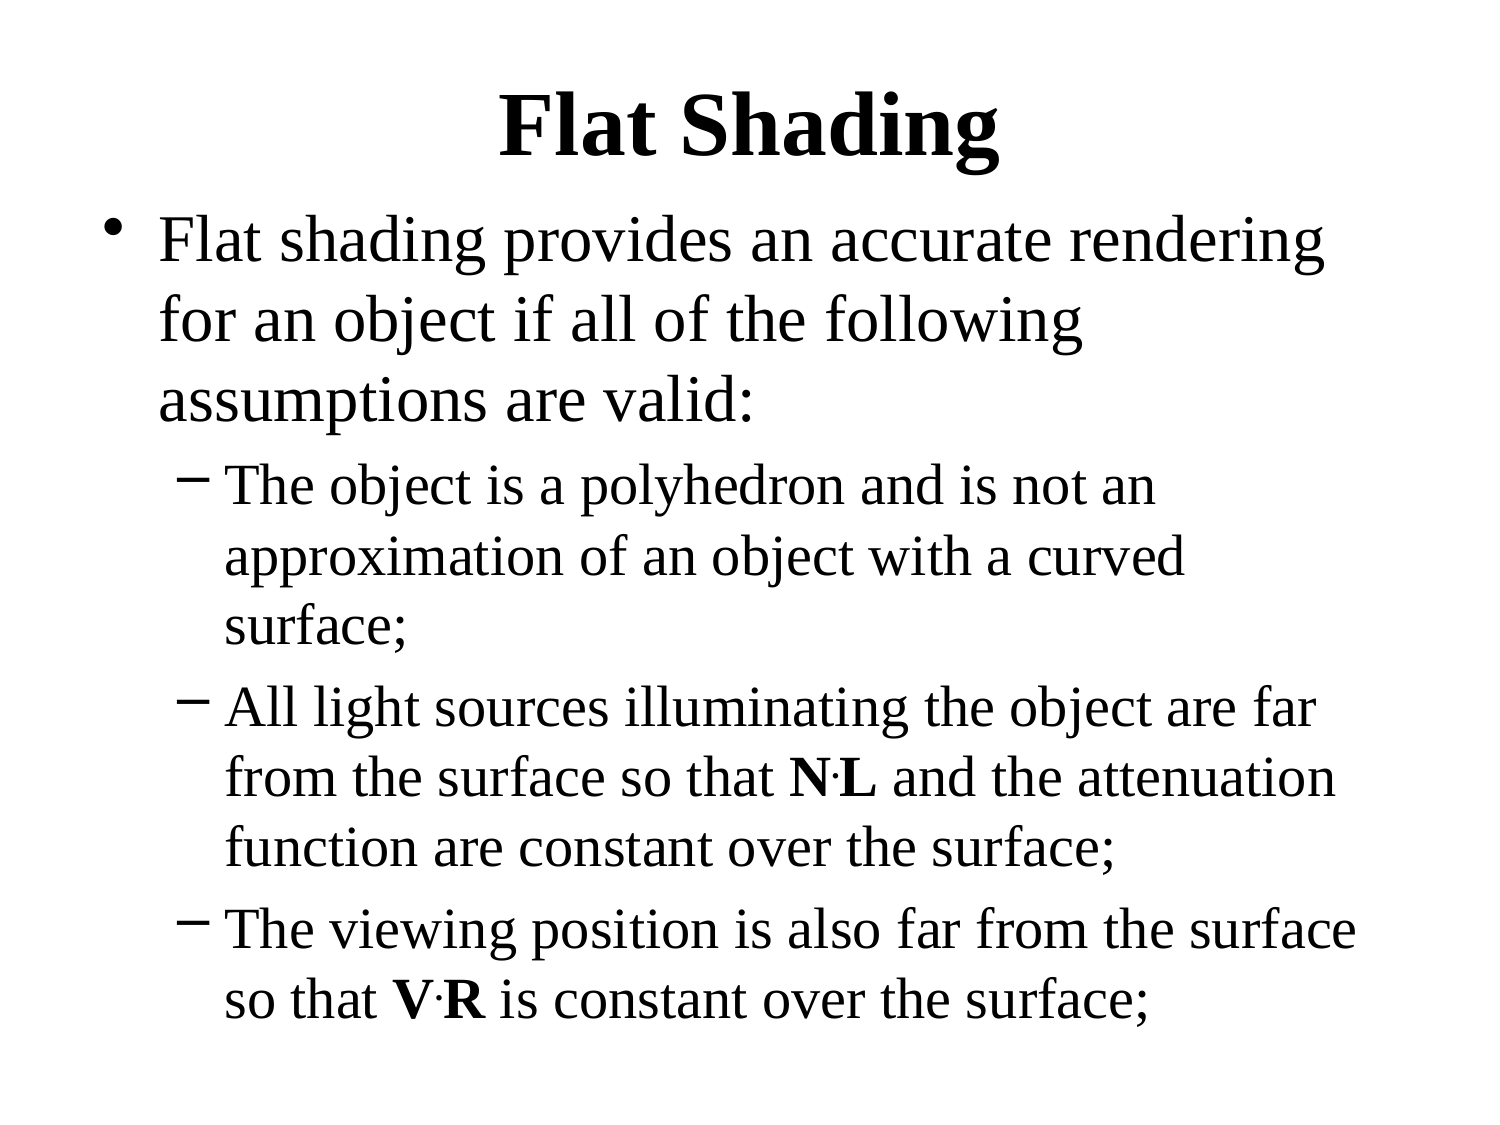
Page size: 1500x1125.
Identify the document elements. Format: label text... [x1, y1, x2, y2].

title Flat Shading [112, 37, 1388, 187]
list Flat shading provides an accurate rendering for an object if all of the following assumptions are valid: The object is a polyhedron and is not an approximation of an object with a curved surface; All light sources illuminating the object are far from the surface so that N.L and the attenuation function are constant over the surface; The viewing position is also far from the surface so that V.R is constant over the surface; [87, 187, 1388, 1063]
